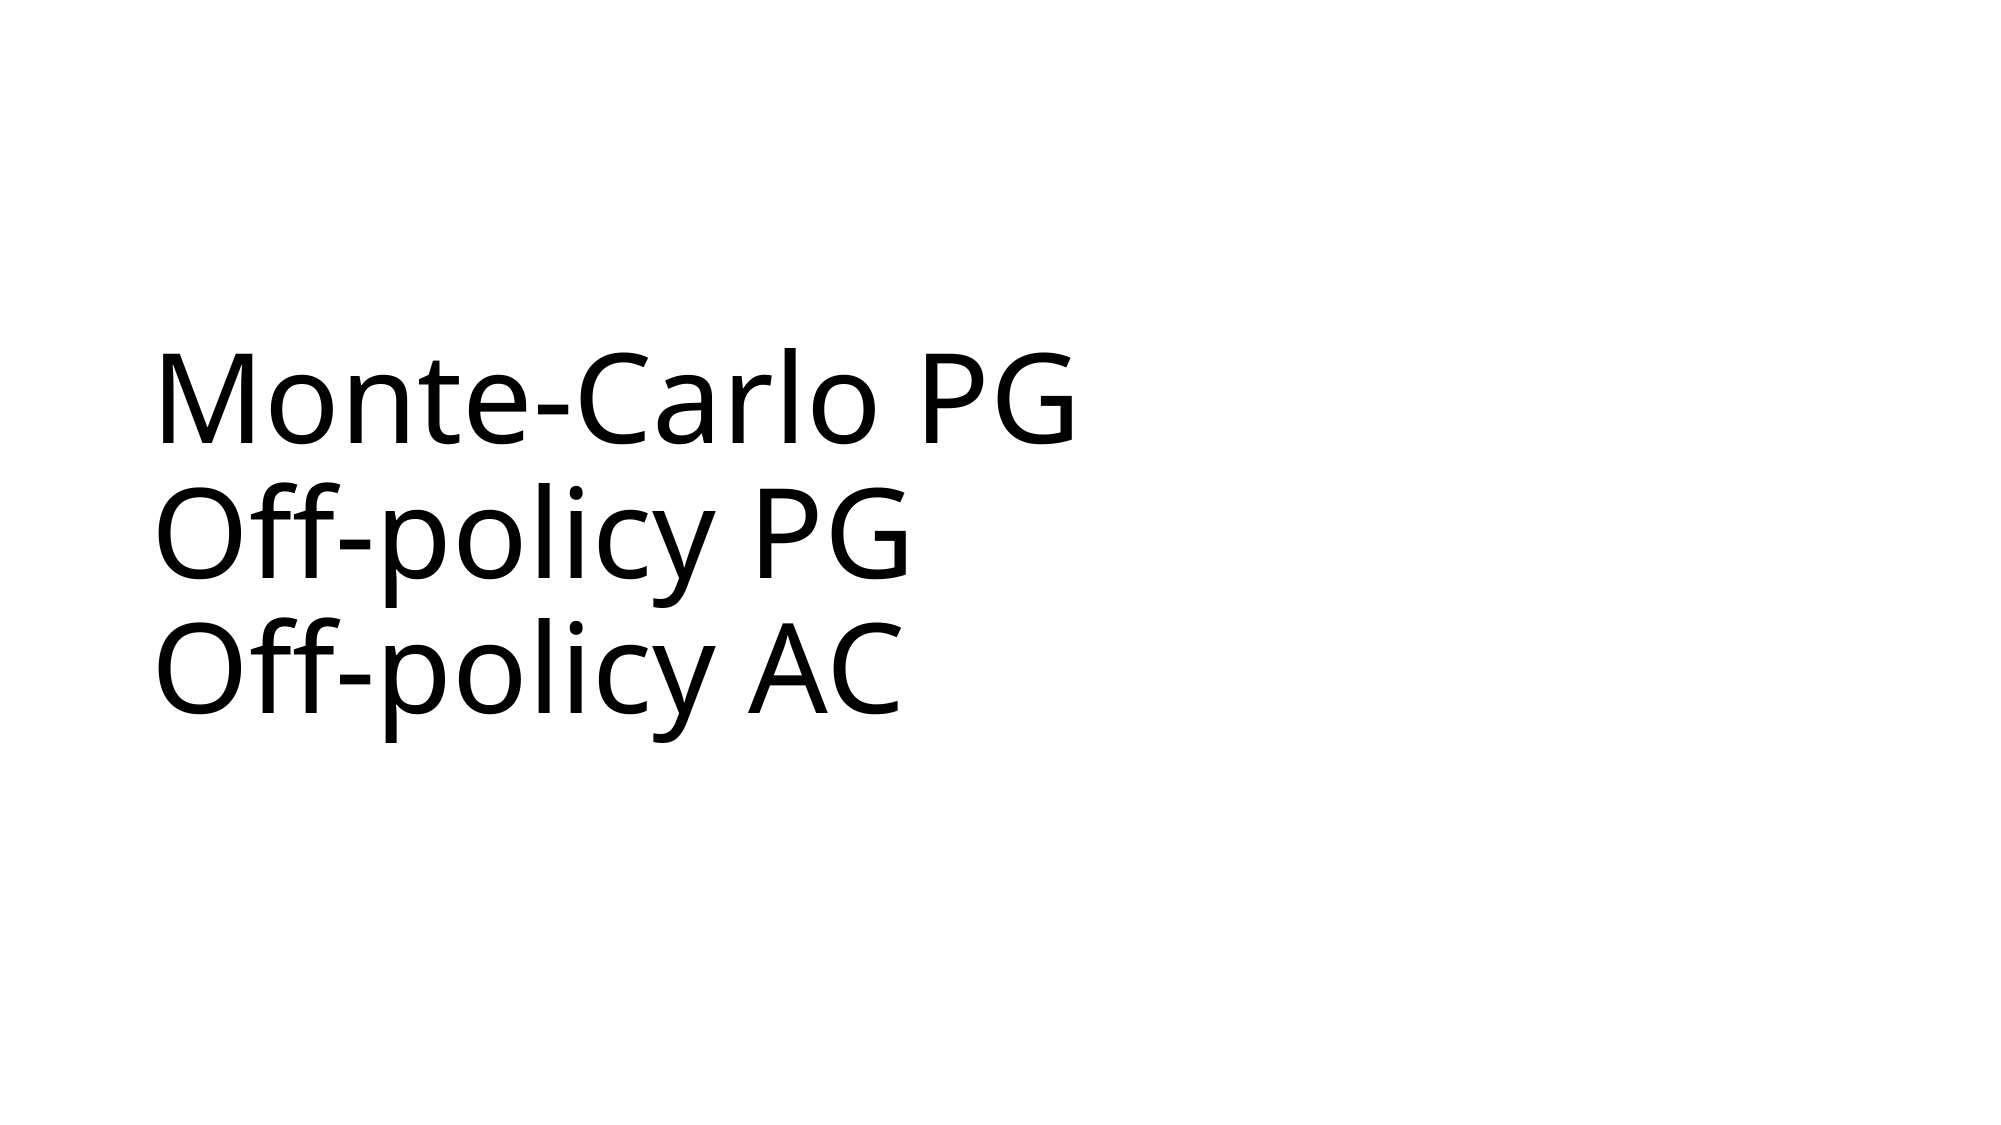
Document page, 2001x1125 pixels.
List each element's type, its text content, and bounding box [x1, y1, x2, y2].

title Monte-Carlo PG Off-policy PG Off-policy AC [136, 280, 1862, 749]
